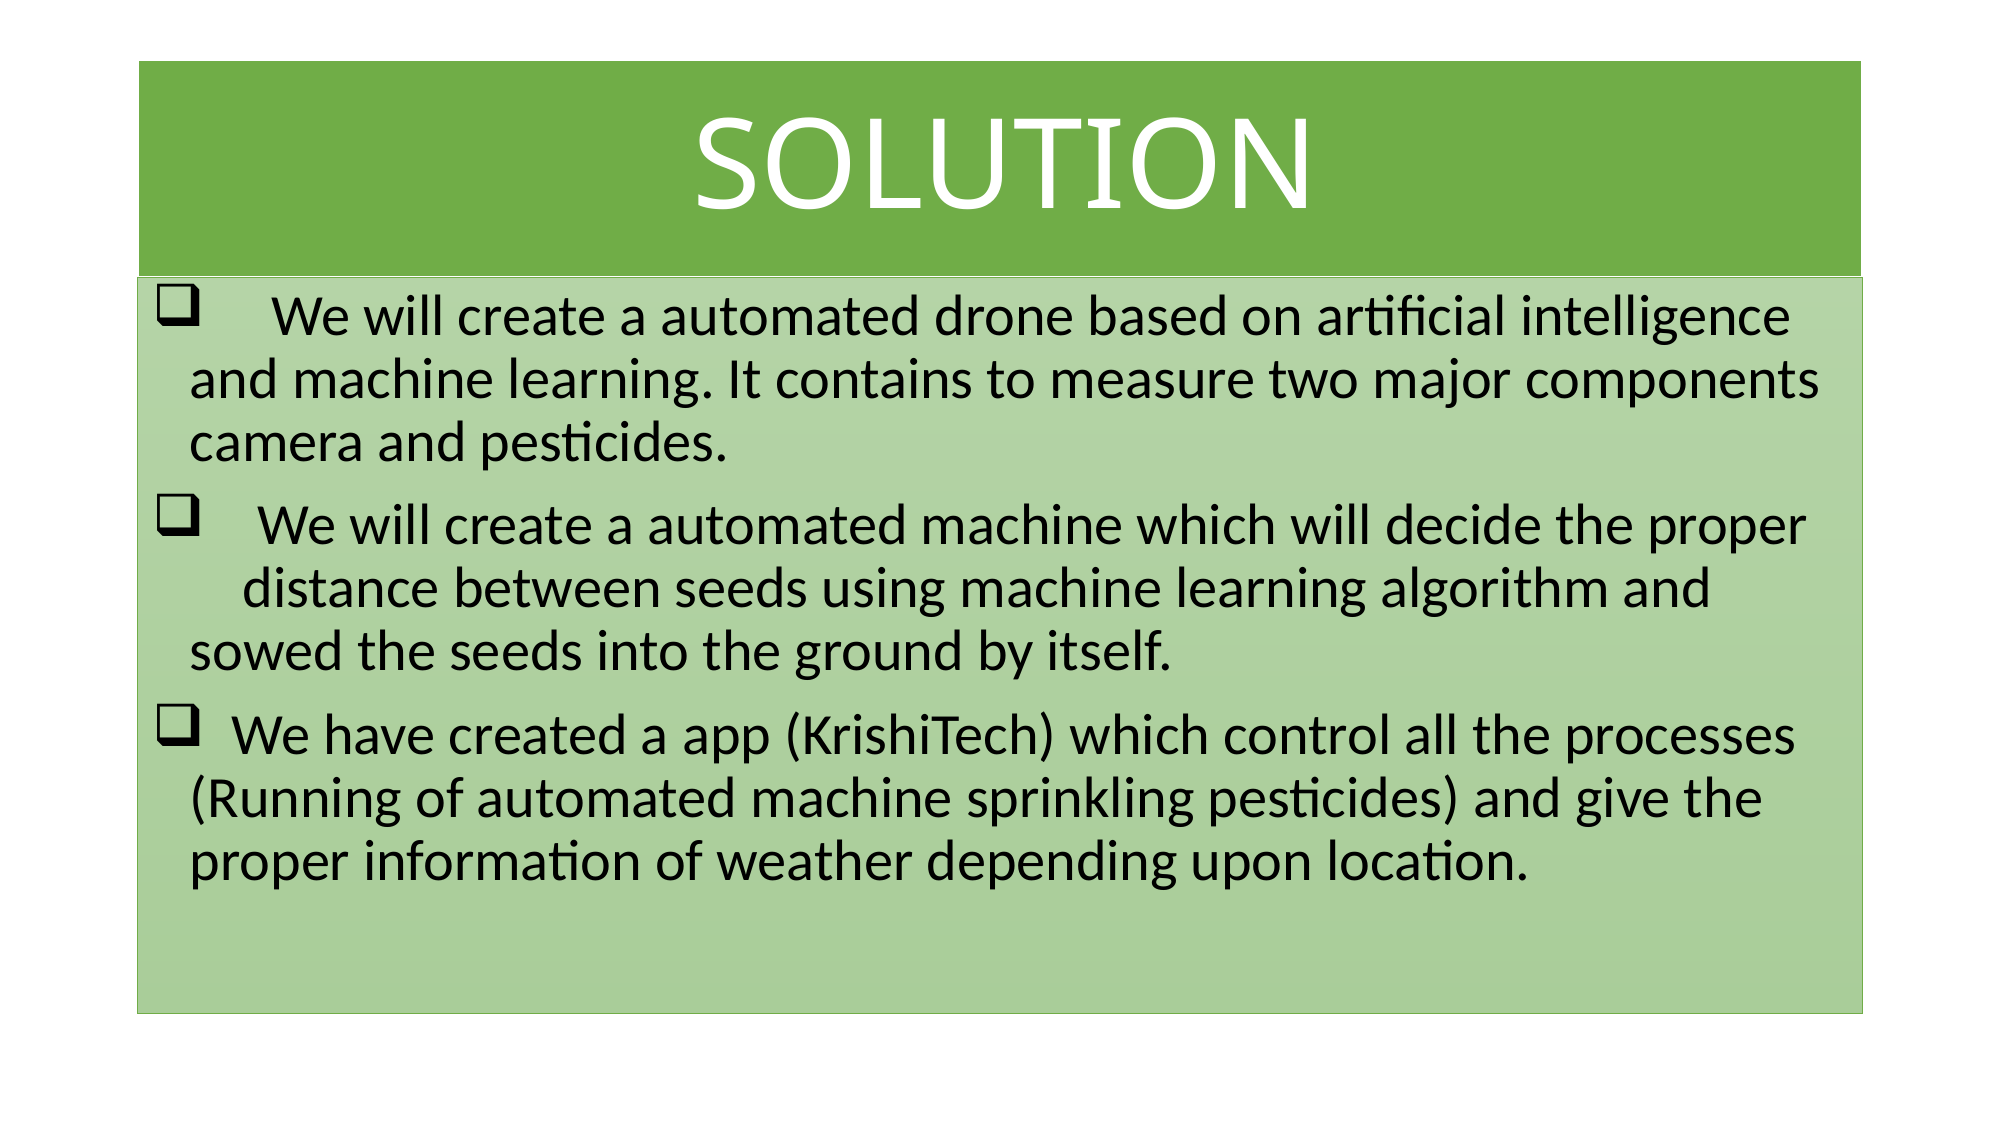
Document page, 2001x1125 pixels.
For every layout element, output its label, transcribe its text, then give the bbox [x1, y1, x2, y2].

list We will create a automated drone based on artificial intelligence and machine learning. It contains to measure two major components camera and pesticides. We will create a automated machine which will decide the proper distance between seeds using machine learning algorithm and sowed the seeds into the ground by itself. We have created a app (KrishiTech) which control all the processes (Running of automated machine sprinkling pesticides) and give the proper information of weather depending upon location. [137, 277, 1863, 1014]
title SOLUTION [136, 58, 1864, 279]
